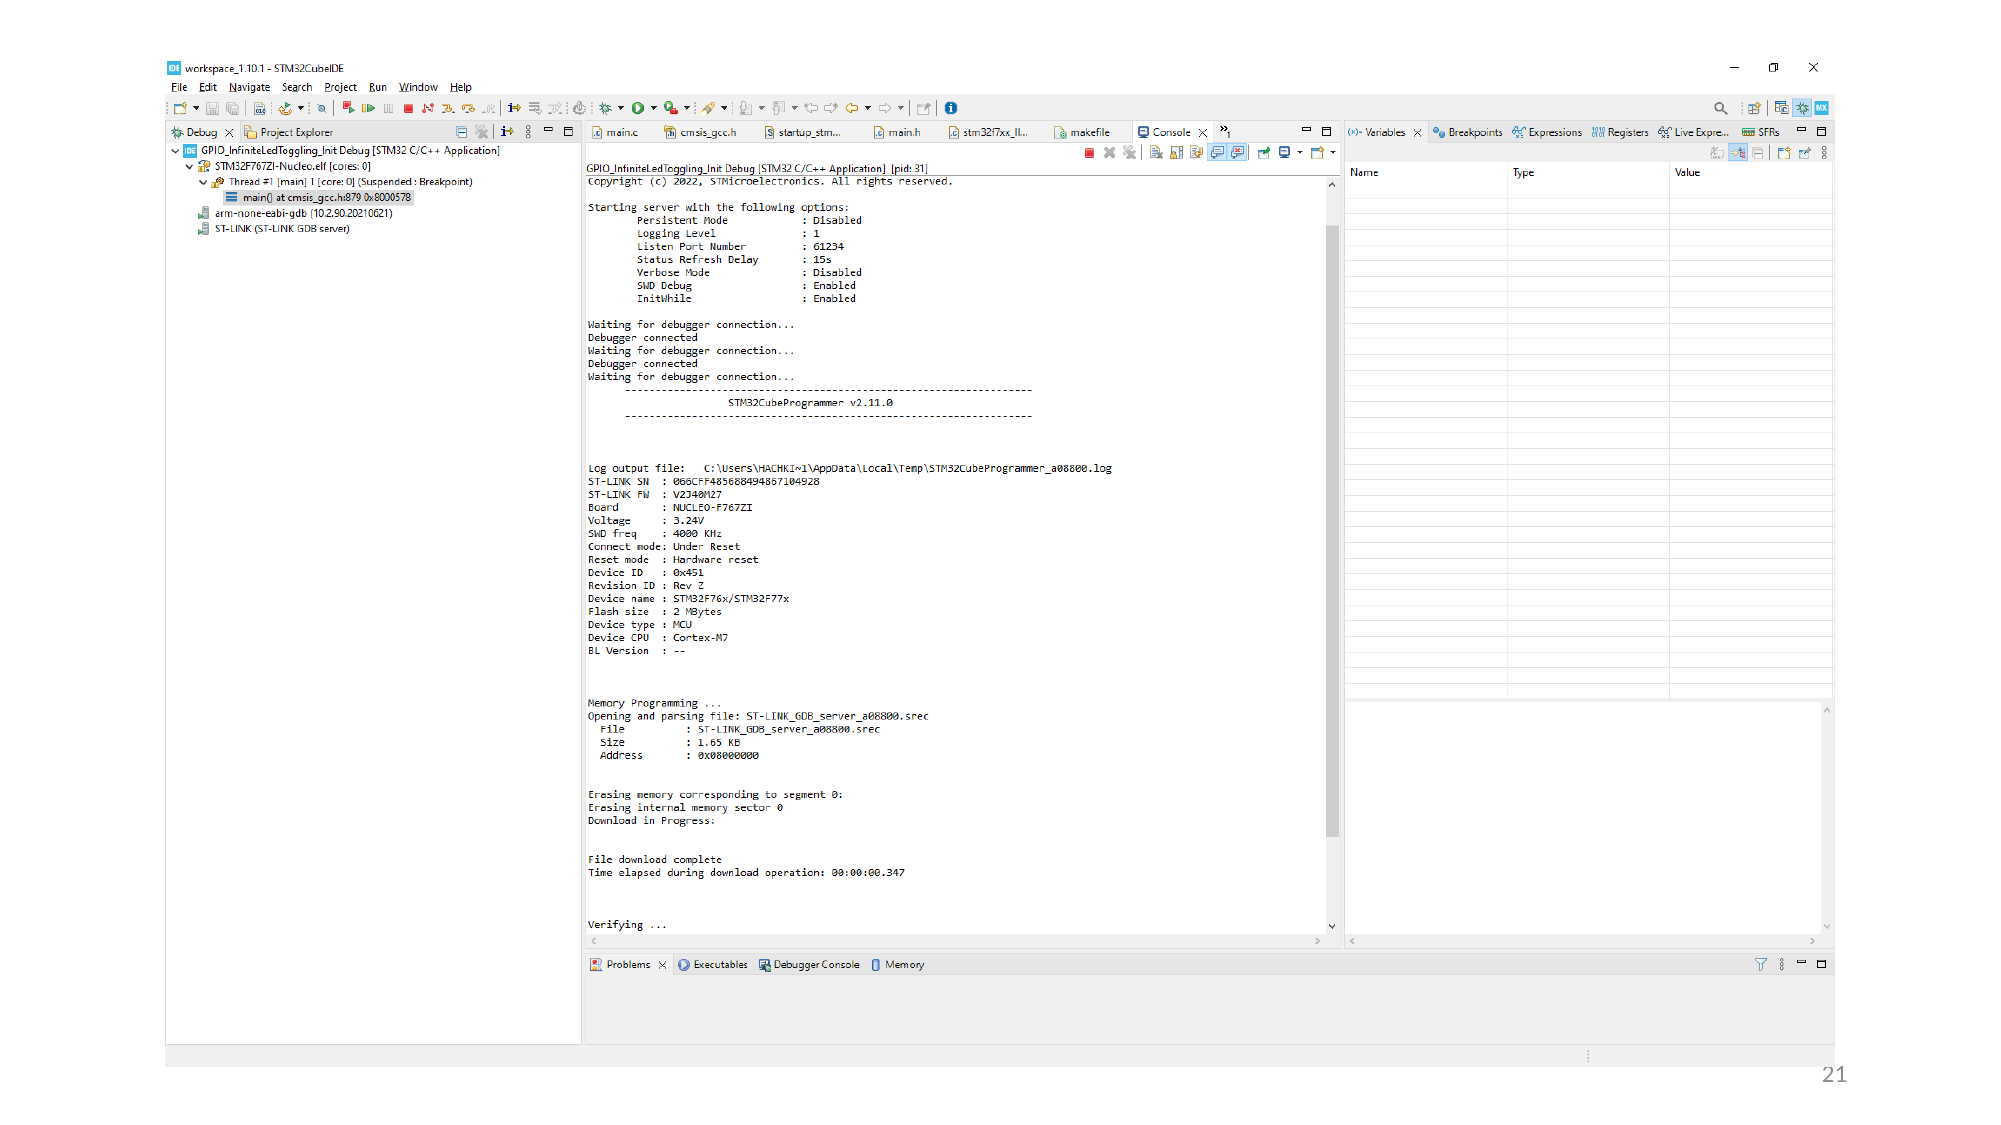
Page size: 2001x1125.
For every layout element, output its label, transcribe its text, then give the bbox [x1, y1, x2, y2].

picture [165, 58, 1835, 1067]
slide_number 21 [1412, 1042, 1863, 1103]
